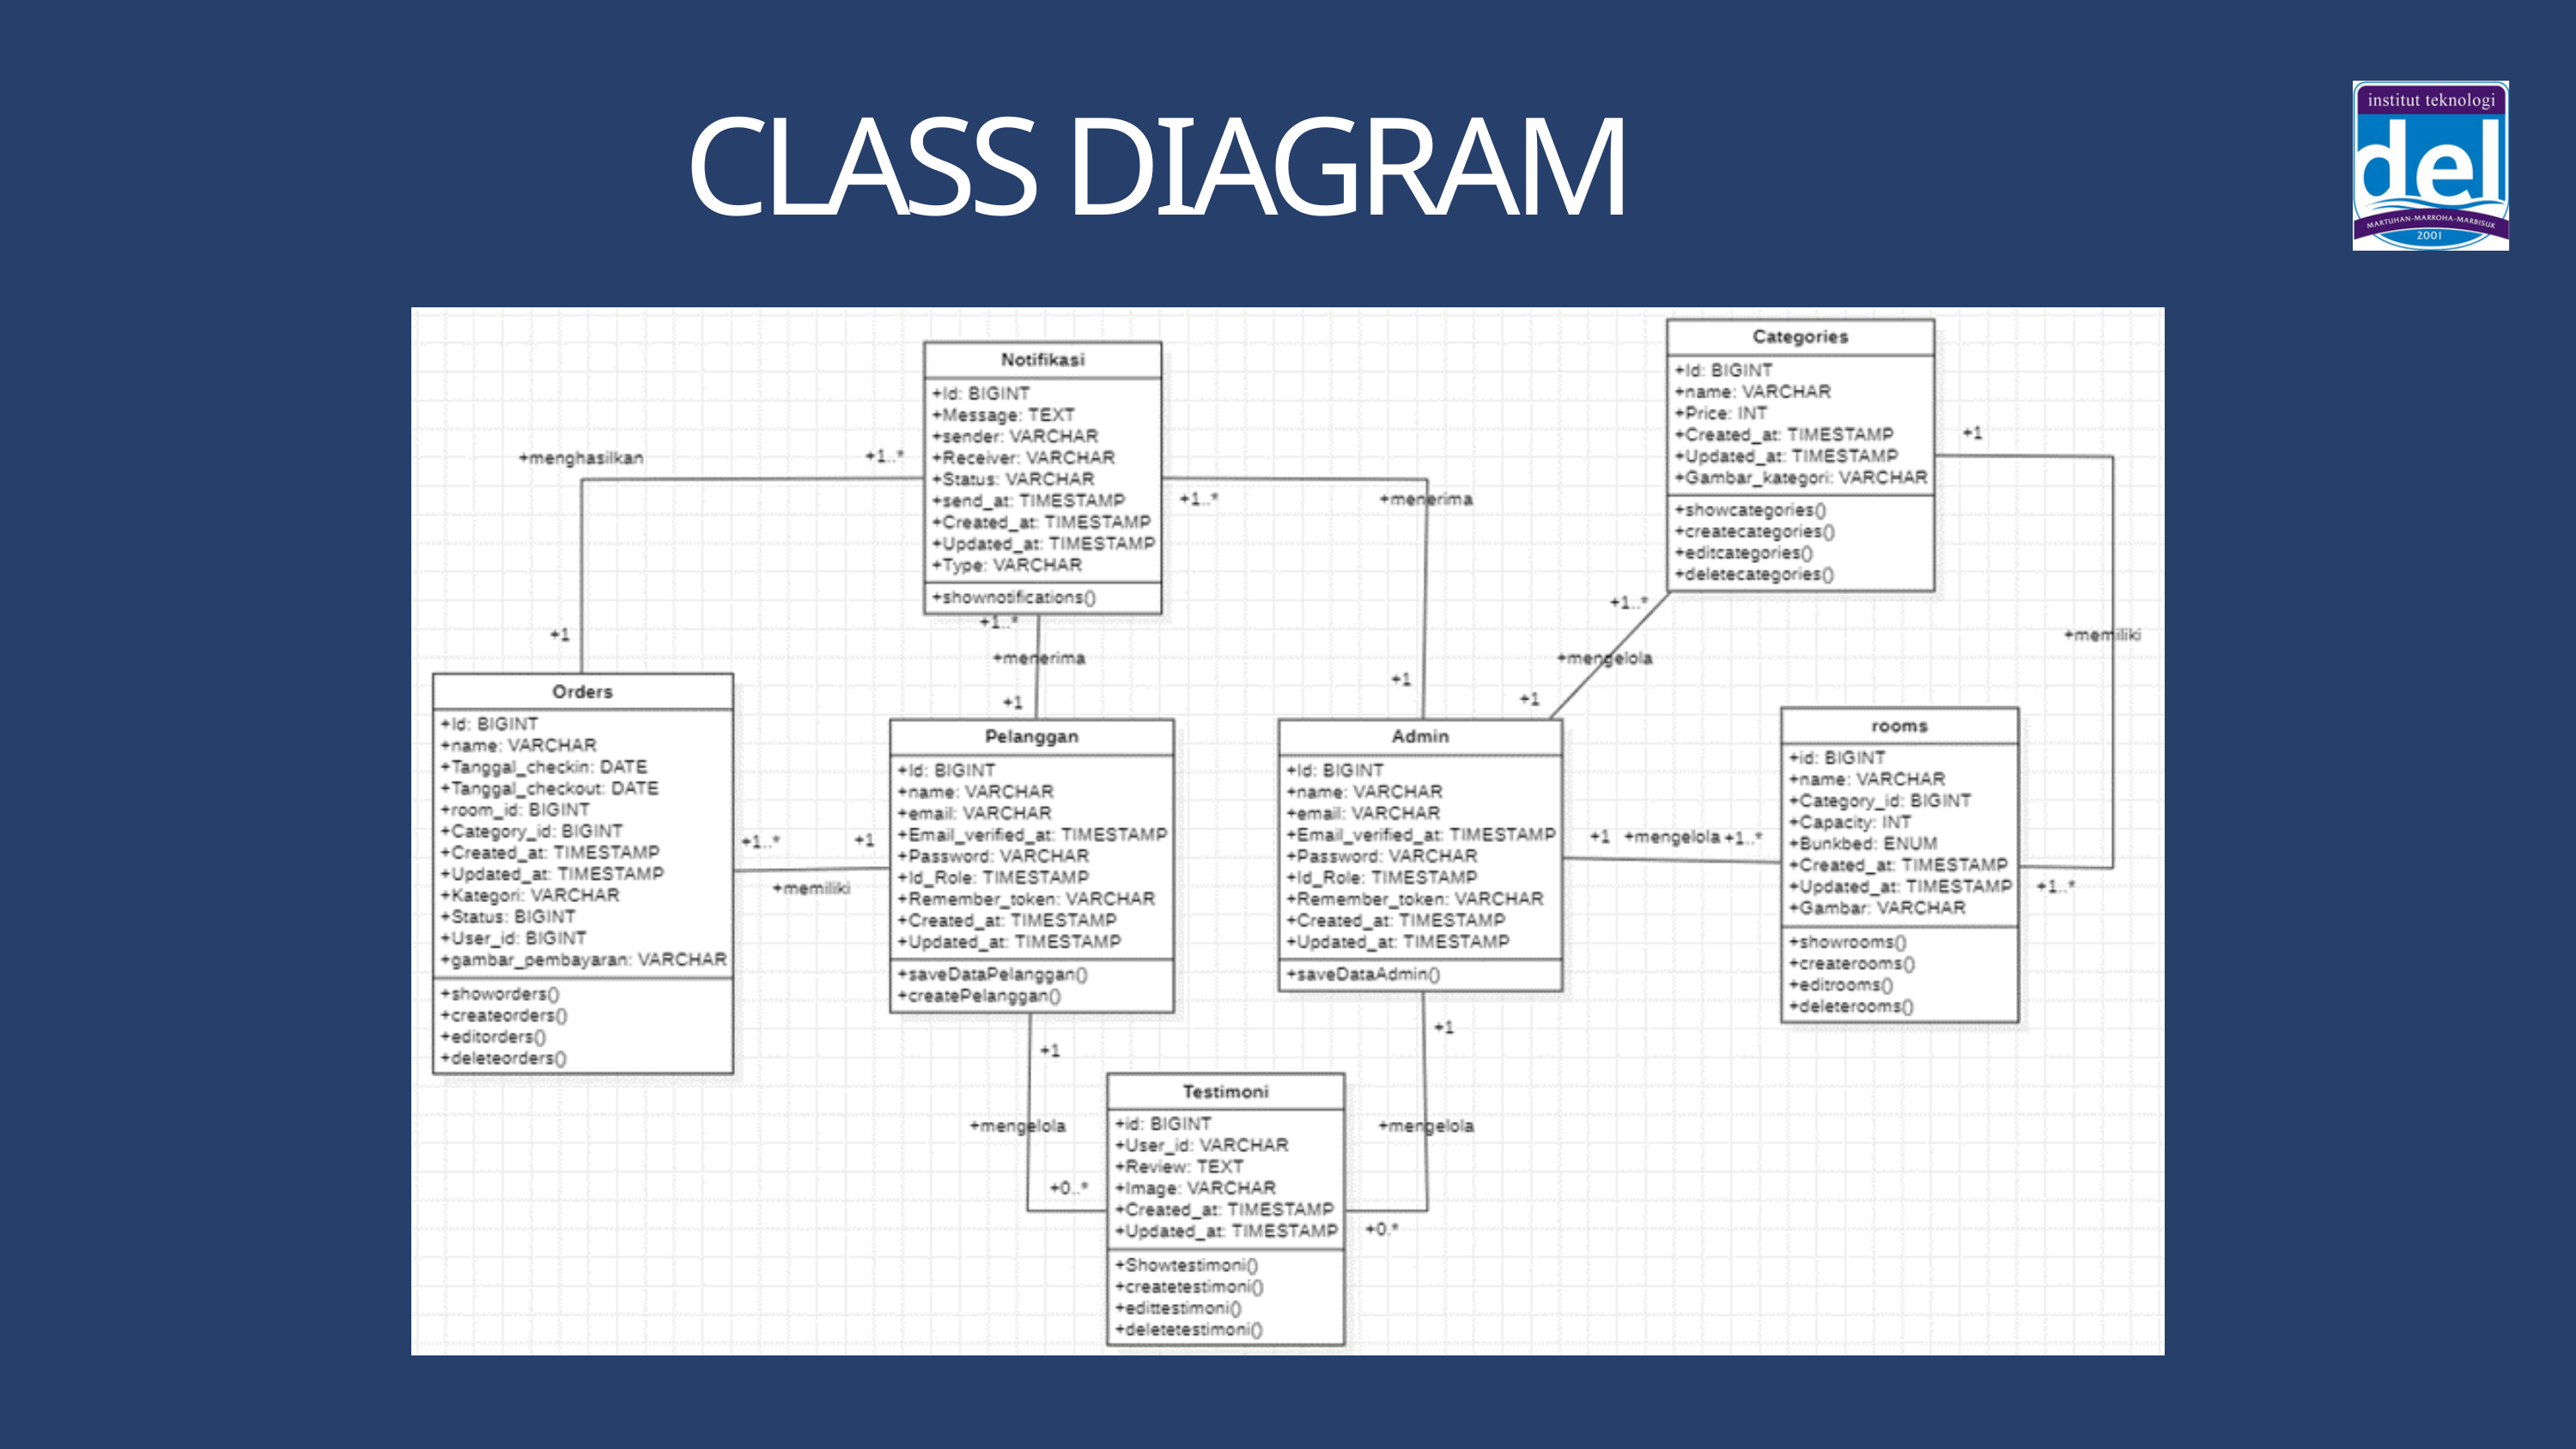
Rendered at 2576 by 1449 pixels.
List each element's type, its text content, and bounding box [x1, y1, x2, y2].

text_box CLASS DIAGRAM [0, 117, 2354, 242]
text_box [2353, 81, 2510, 251]
text_box [410, 307, 2165, 1355]
